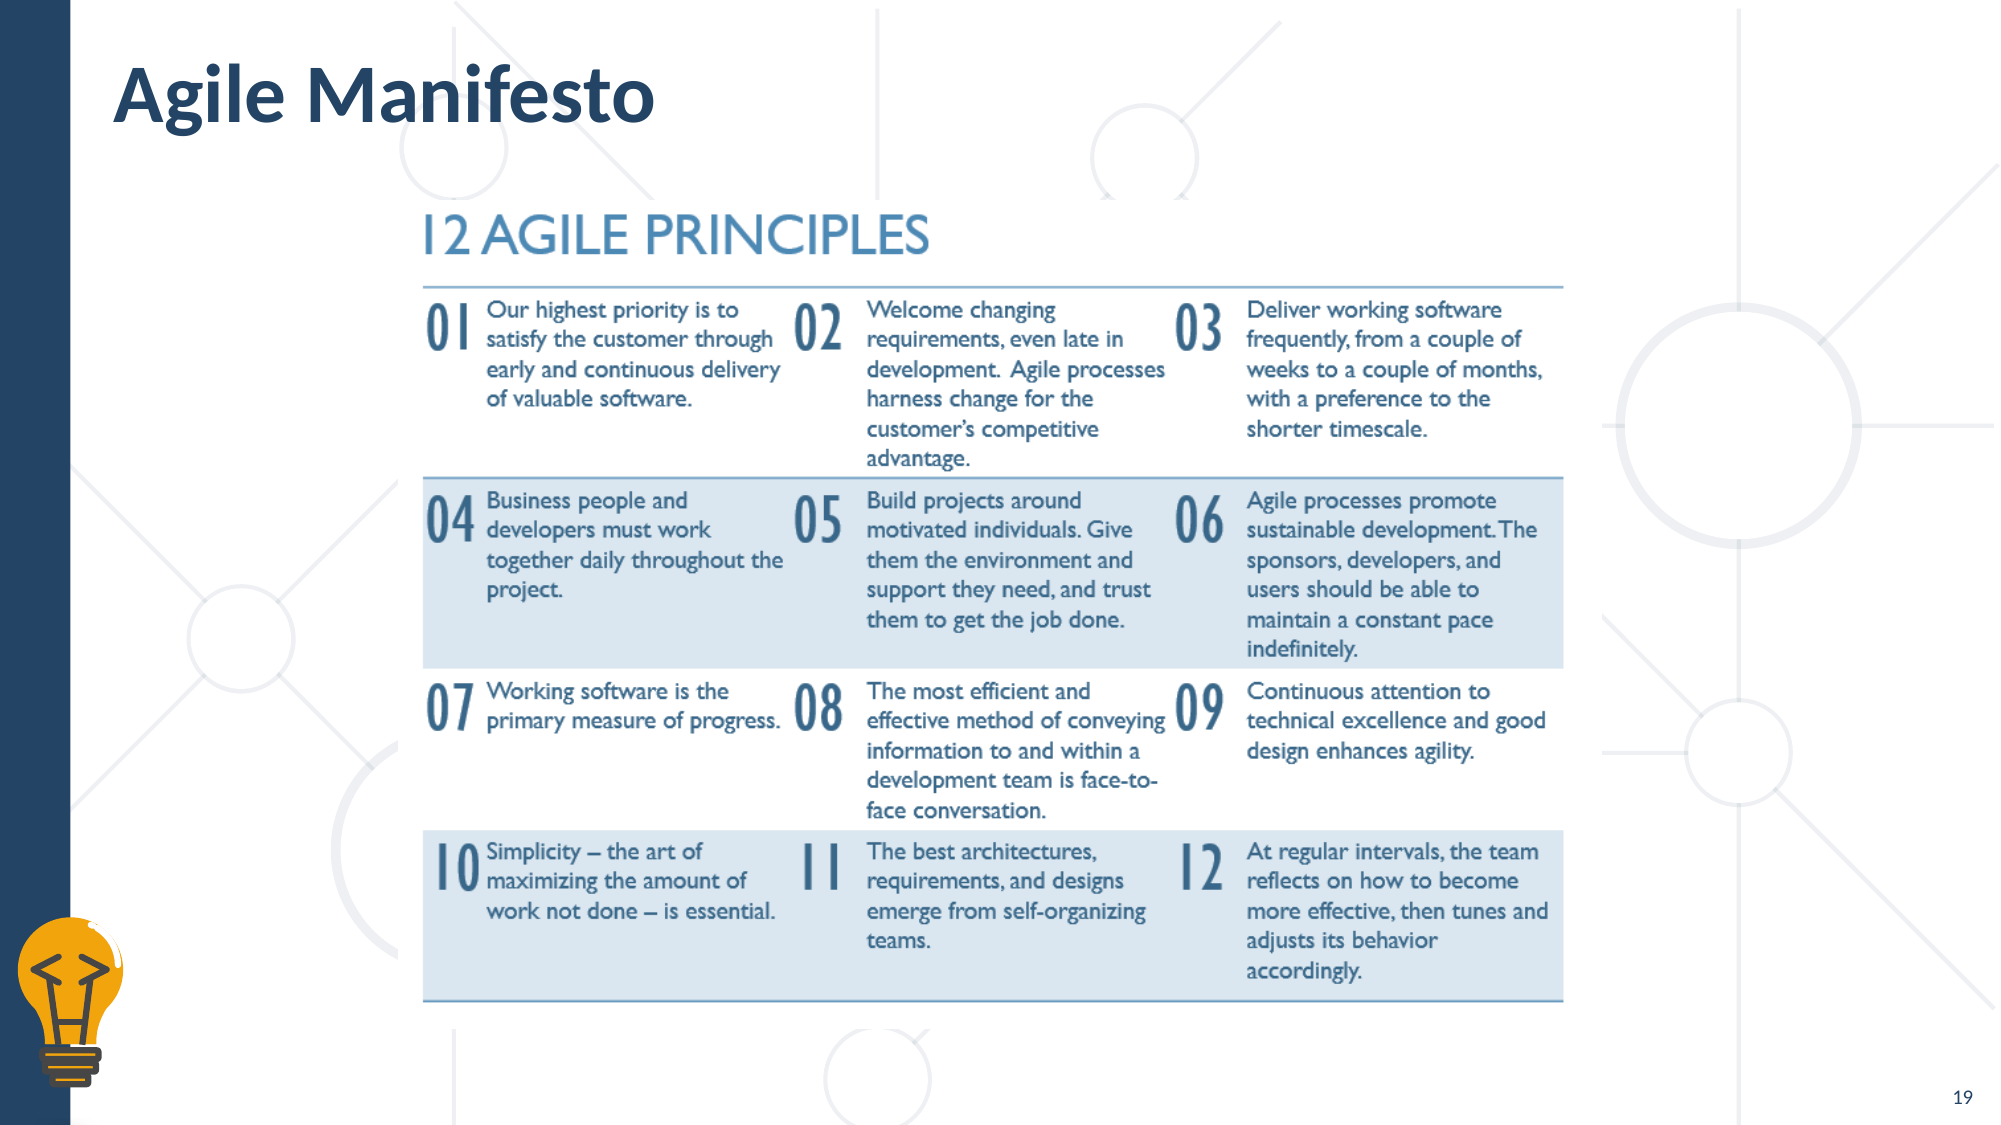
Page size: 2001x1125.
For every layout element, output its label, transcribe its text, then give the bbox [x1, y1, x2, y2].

slide_number 19 [1927, 1067, 1989, 1117]
picture [398, 200, 1602, 1029]
title Agile Manifesto [95, 16, 1968, 162]
